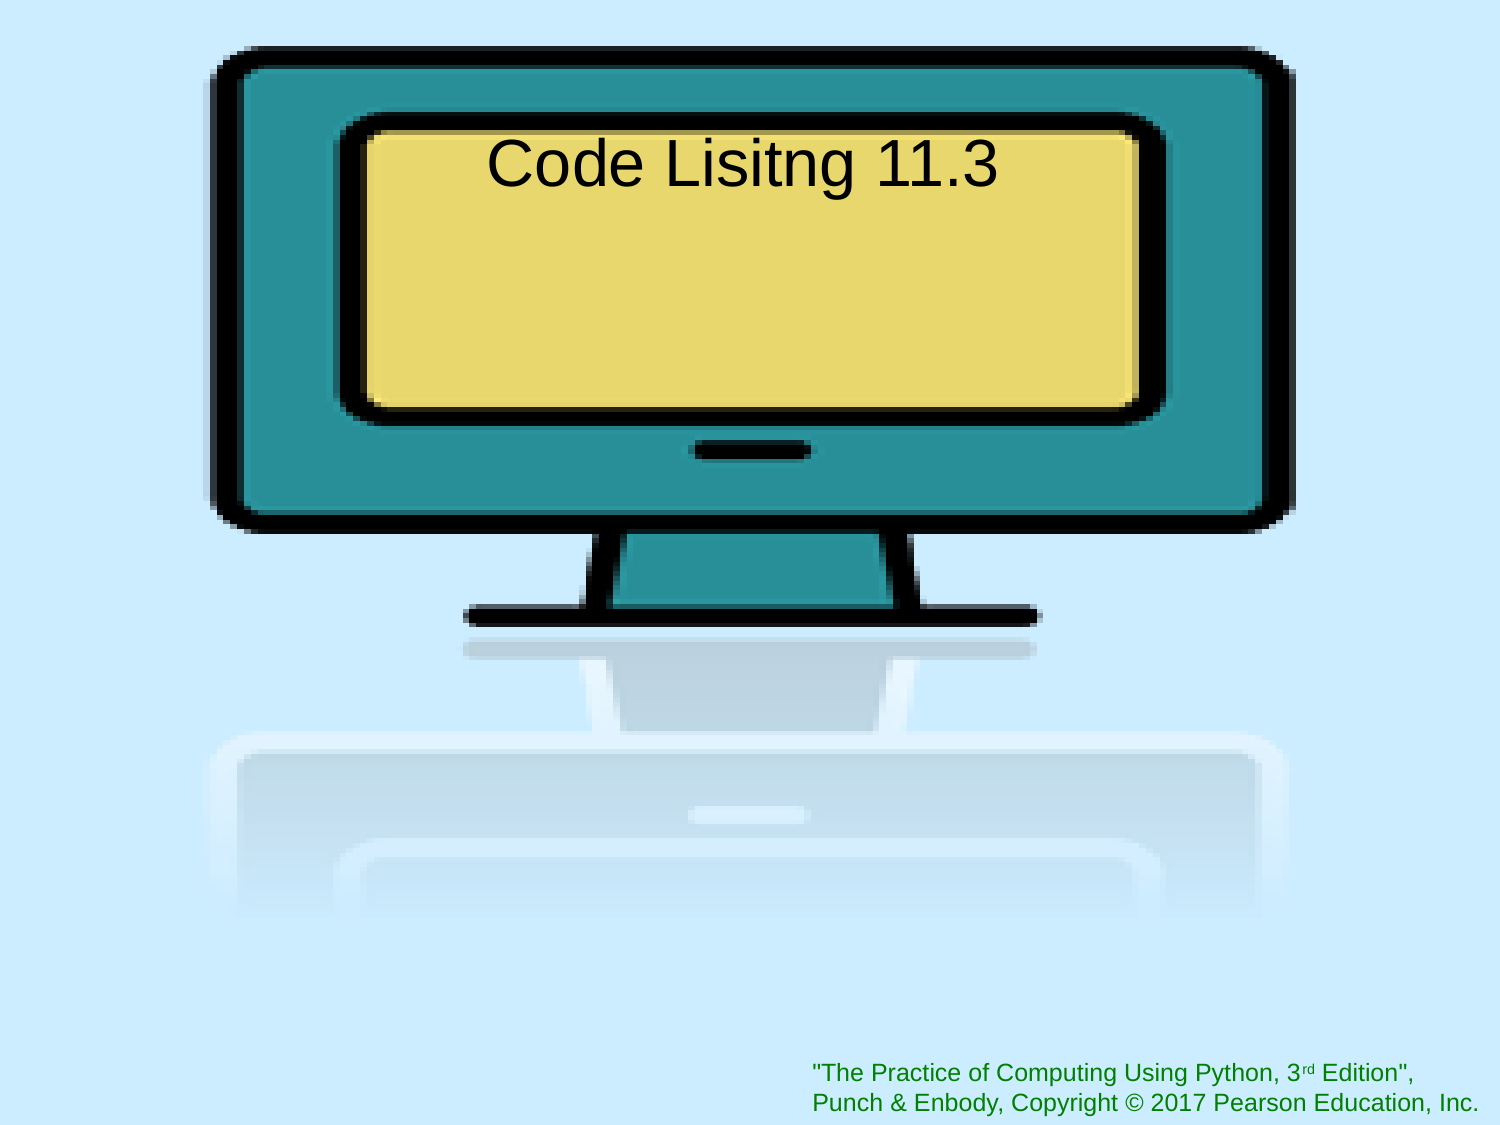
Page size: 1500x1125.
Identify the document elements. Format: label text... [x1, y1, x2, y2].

subtitle Code Lisitng 11.3 [362, 112, 1125, 400]
picture [12, 0, 1488, 975]
